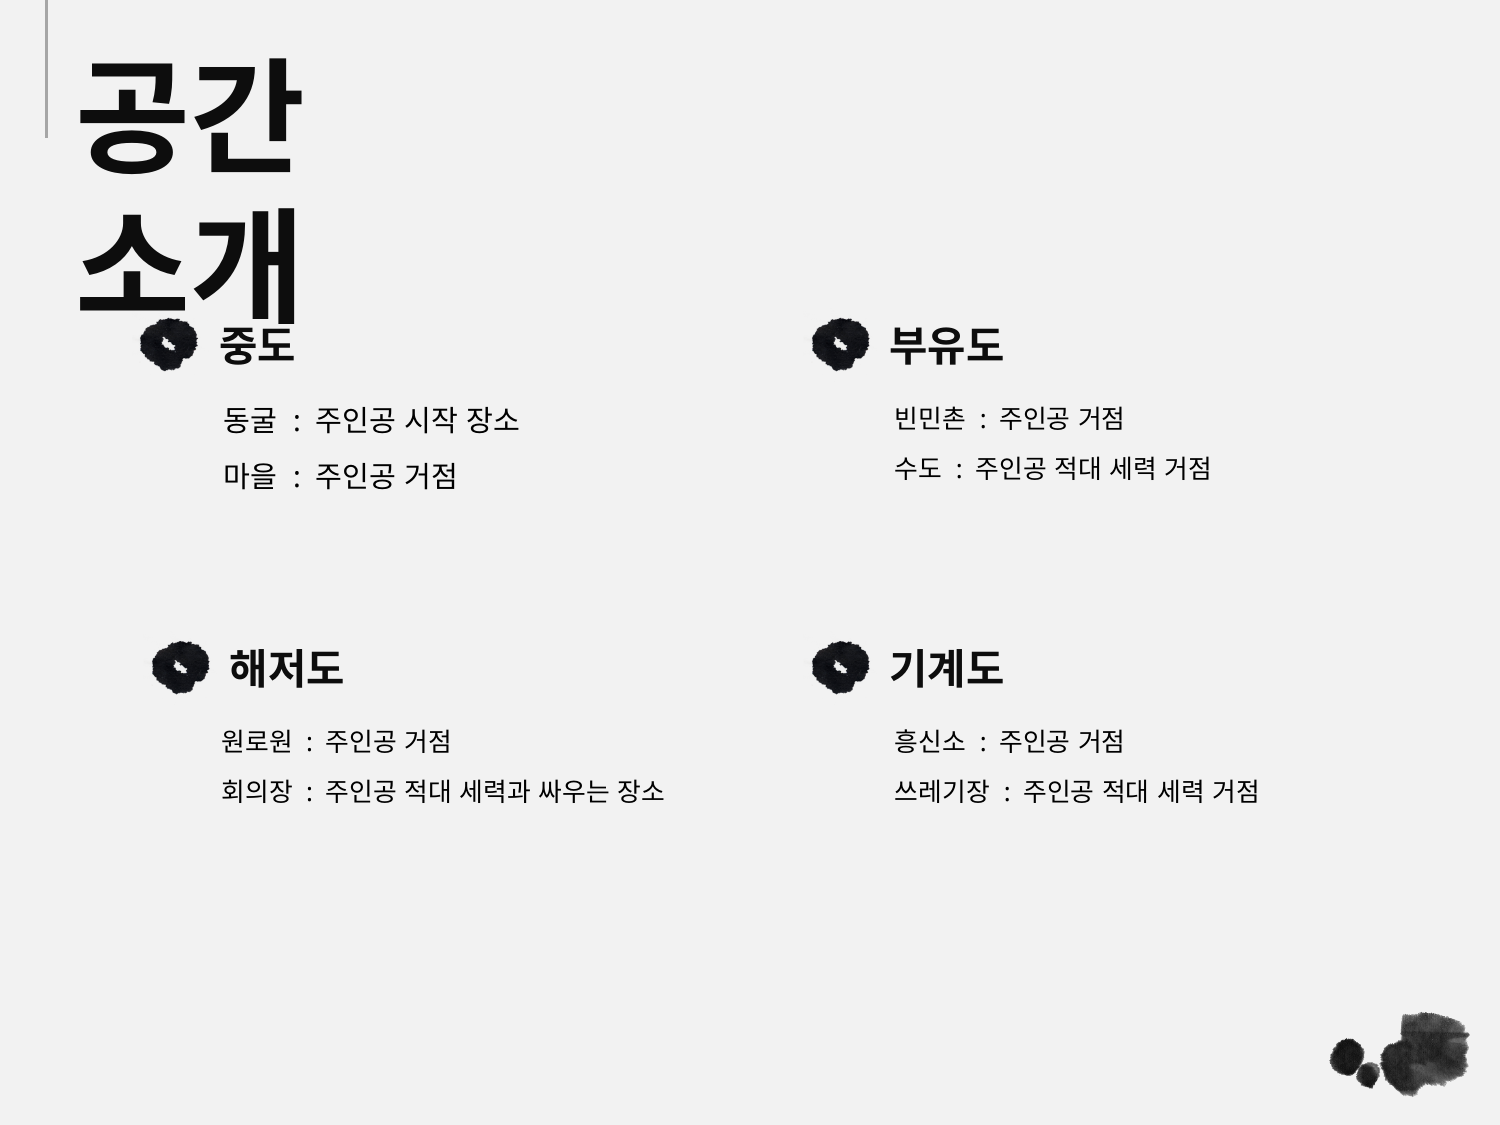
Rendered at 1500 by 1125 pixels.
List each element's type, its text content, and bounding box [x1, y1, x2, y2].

text_box 동굴 : 주인공 시작 장소 마을 : 주인공 거점 [208, 395, 566, 512]
text_box 중도 [209, 312, 312, 377]
text_box 빈민촌 : 주인공 거점 수도 : 주인공 적대 세력 거점 [880, 395, 1237, 512]
picture [803, 308, 881, 382]
picture [803, 631, 881, 705]
text_box 부유도 [881, 312, 1020, 377]
text_box 공간 소개 [60, 30, 564, 346]
text_box 해저도 [221, 635, 360, 701]
picture [132, 308, 209, 382]
text_box 기계도 [881, 635, 1020, 701]
text_box 흥신소 : 주인공 거점 쓰레기장 : 주인공 적대 세력 거점 [880, 718, 1309, 835]
picture [1308, 987, 1500, 1114]
picture [143, 631, 221, 705]
text_box 원로원 : 주인공 거점 회의장 : 주인공 적대 세력과 싸우는 장소 [206, 718, 697, 835]
